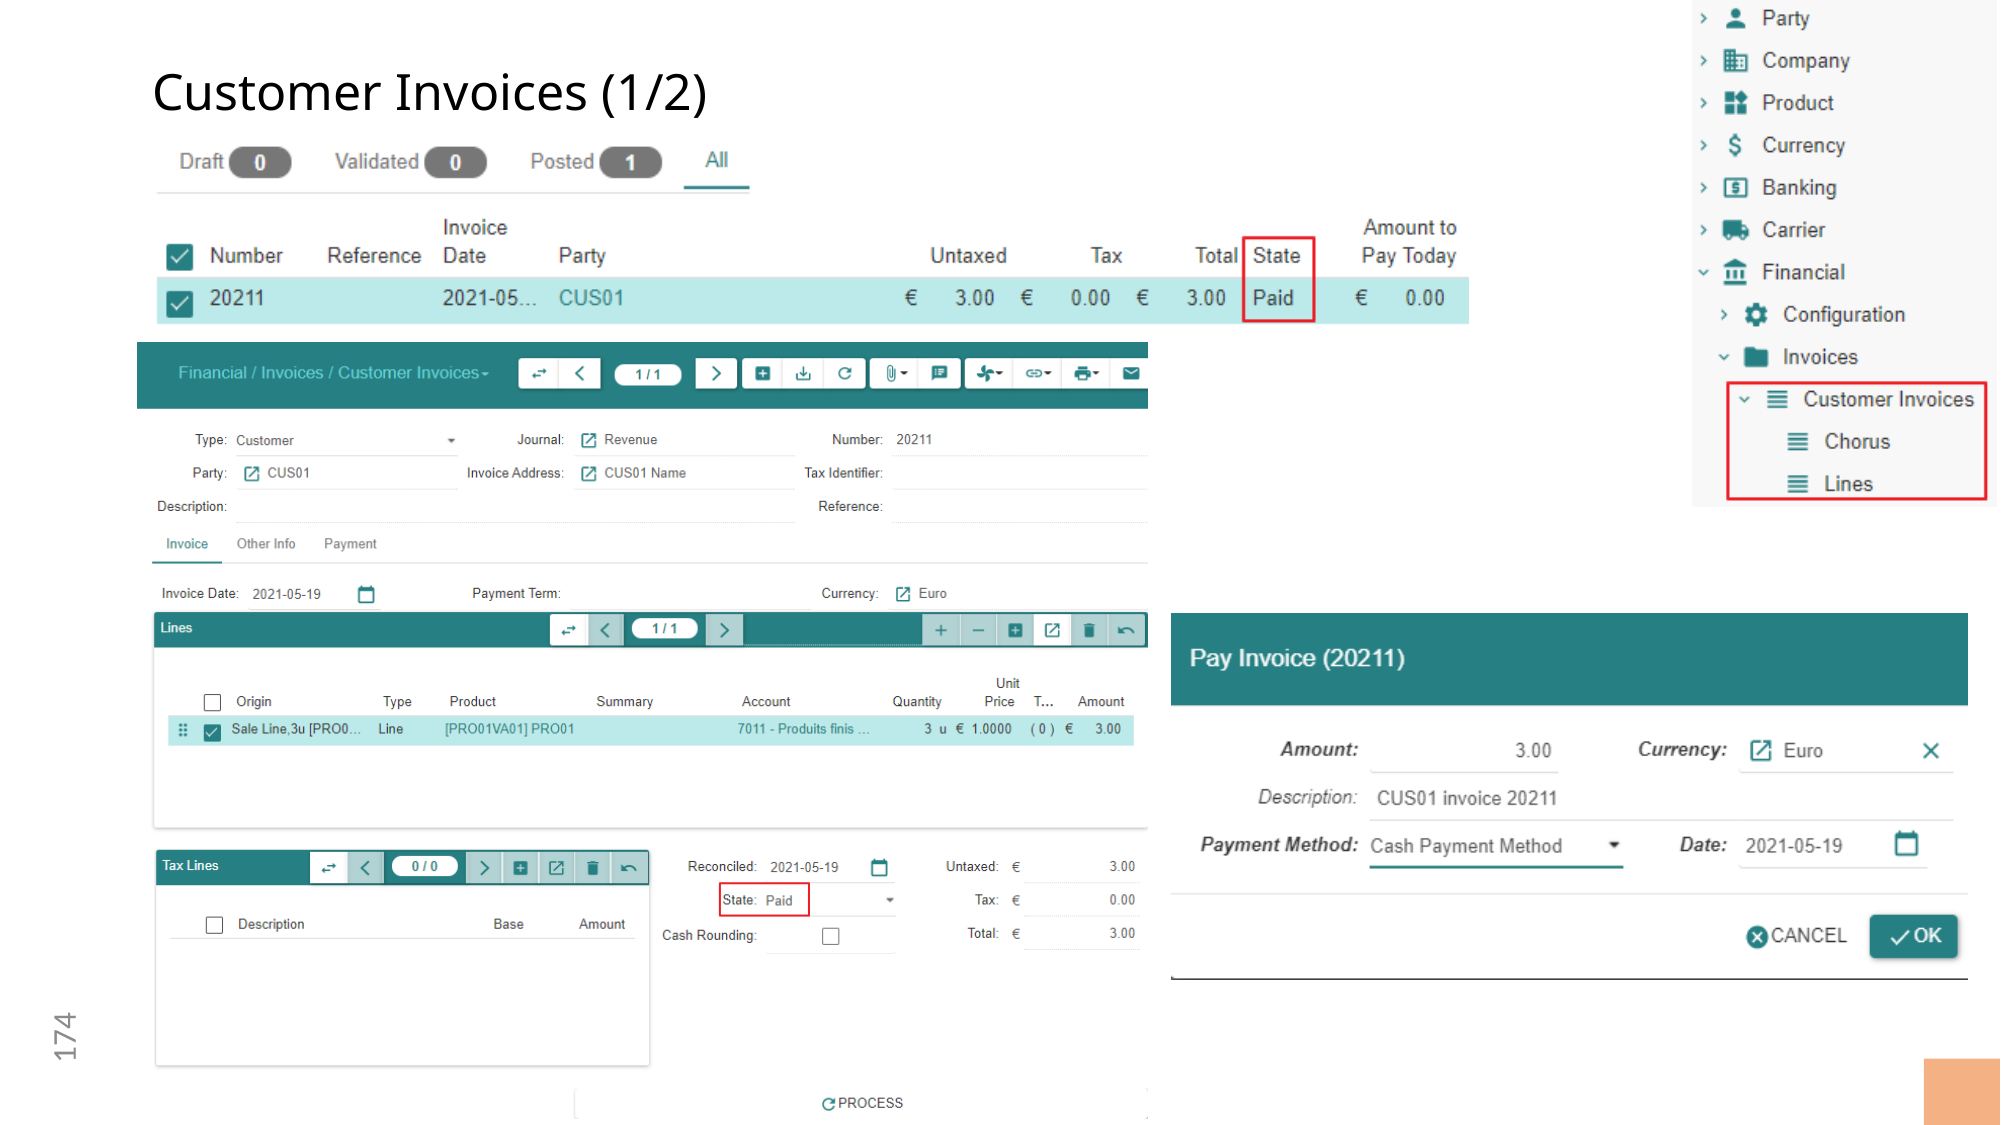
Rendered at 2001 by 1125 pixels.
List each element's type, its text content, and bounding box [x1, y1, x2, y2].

picture [137, 342, 1148, 1125]
picture [1692, 0, 1997, 507]
title Customer Invoices (1/2) [137, 59, 1692, 136]
picture [1171, 613, 1968, 980]
picture [137, 136, 1469, 329]
text_box [1923, 1058, 2000, 1125]
slide_number 174 [32, 969, 93, 1108]
